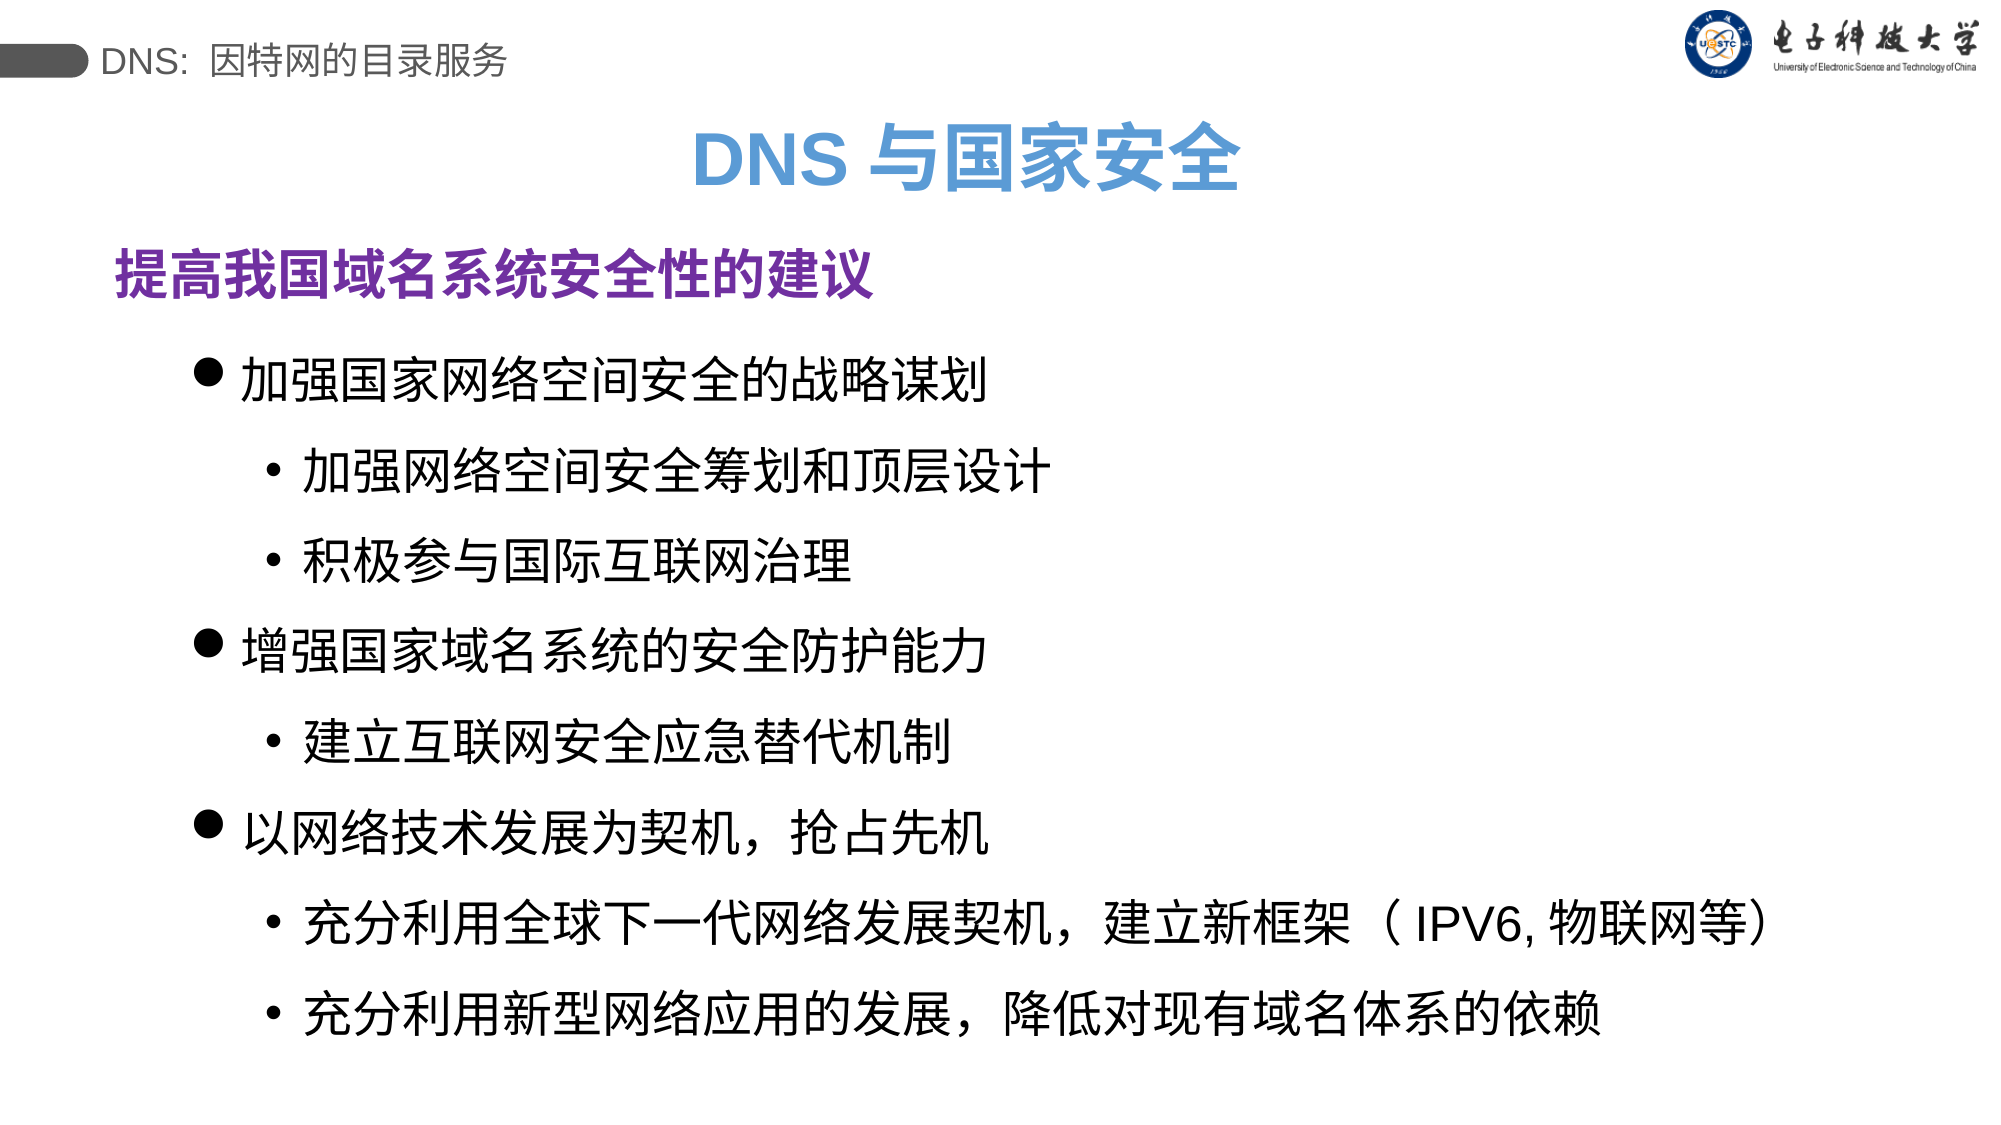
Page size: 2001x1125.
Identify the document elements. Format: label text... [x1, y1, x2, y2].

text_box DNS: 因特网的目录服务 [100, 28, 807, 91]
picture [1685, 10, 1979, 78]
title DNS与国家安全 [676, 113, 1383, 200]
